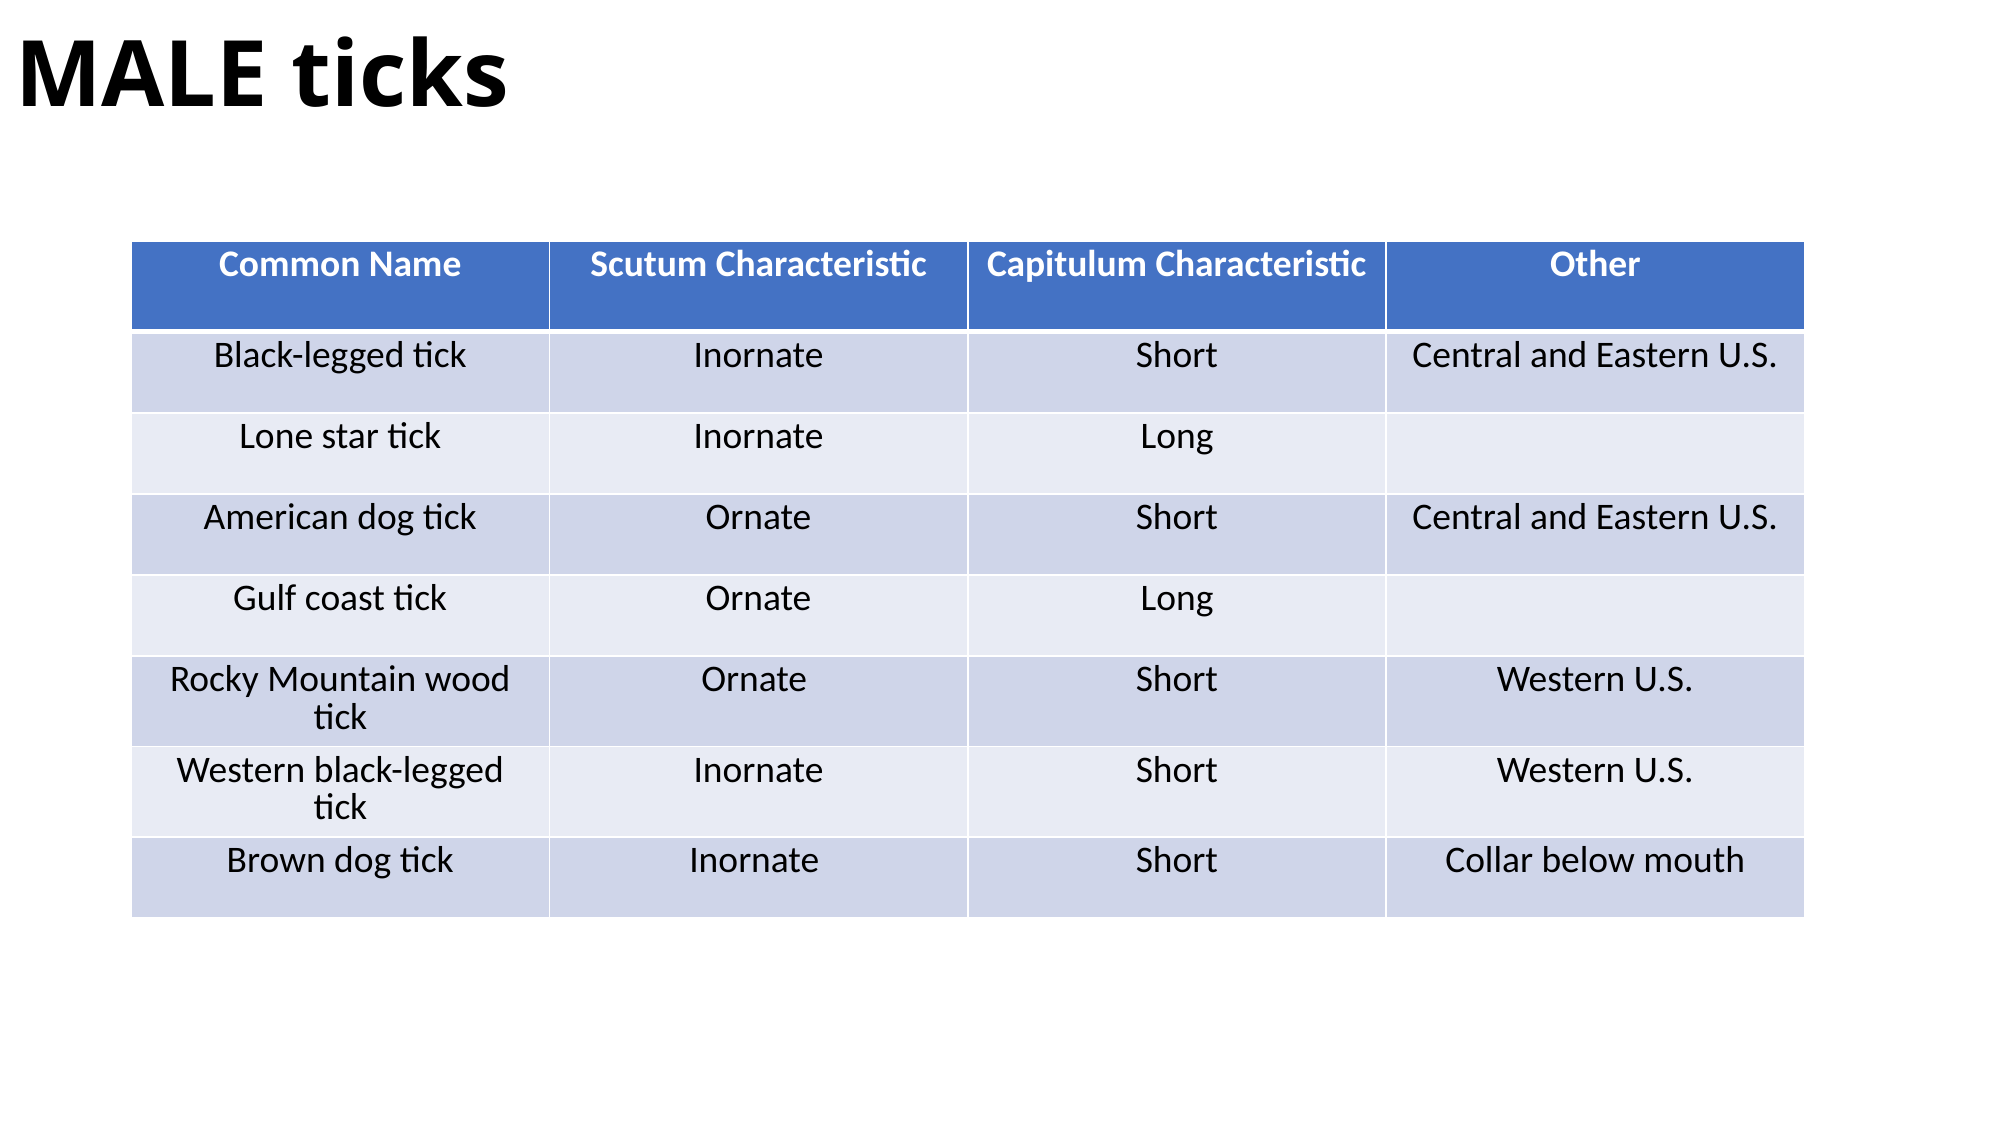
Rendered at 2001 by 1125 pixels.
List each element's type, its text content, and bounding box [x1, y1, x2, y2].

table_cell American dog tick [132, 495, 549, 574]
table_cell Central and Eastern U.S. [1387, 334, 1804, 412]
table_cell Inornate [550, 414, 967, 493]
table_cell Central and Eastern U.S. [1387, 495, 1804, 574]
table_cell Long [969, 576, 1385, 655]
table_header Capitulum Characteristic [969, 242, 1385, 329]
table_cell [1387, 414, 1804, 493]
table_cell Black-legged tick [132, 334, 549, 412]
table_cell [1387, 576, 1804, 655]
table_cell Ornate [550, 495, 967, 574]
table_cell Brown dog tick [132, 838, 549, 917]
table_cell Western U.S. [1387, 747, 1804, 836]
table_cell Western U.S. [1387, 657, 1804, 746]
table_cell Gulf coast tick [132, 576, 549, 655]
table_header Scutum Characteristic [550, 242, 967, 329]
table_cell Short [969, 495, 1385, 574]
table_cell Lone star tick [132, 414, 549, 493]
table_cell Long [969, 414, 1385, 493]
table_cell Ornate [550, 576, 967, 655]
text_box MALE ticks [0, 0, 2000, 145]
table_header Other [1387, 242, 1804, 329]
table_cell Rocky Mountain wood tick [132, 657, 549, 746]
table_cell Short [969, 747, 1385, 836]
table_cell Collar below mouth [1387, 838, 1804, 917]
table_cell Short [969, 838, 1385, 917]
table_cell Western black-legged tick [132, 747, 549, 836]
table_cell Inornate [550, 334, 967, 412]
table_cell Short [969, 657, 1385, 746]
table_cell Inornate [550, 747, 967, 836]
table_header Common Name [132, 242, 549, 329]
table_cell Short [969, 334, 1385, 412]
table_cell Ornate [550, 657, 967, 746]
table_cell Inornate [550, 838, 967, 917]
